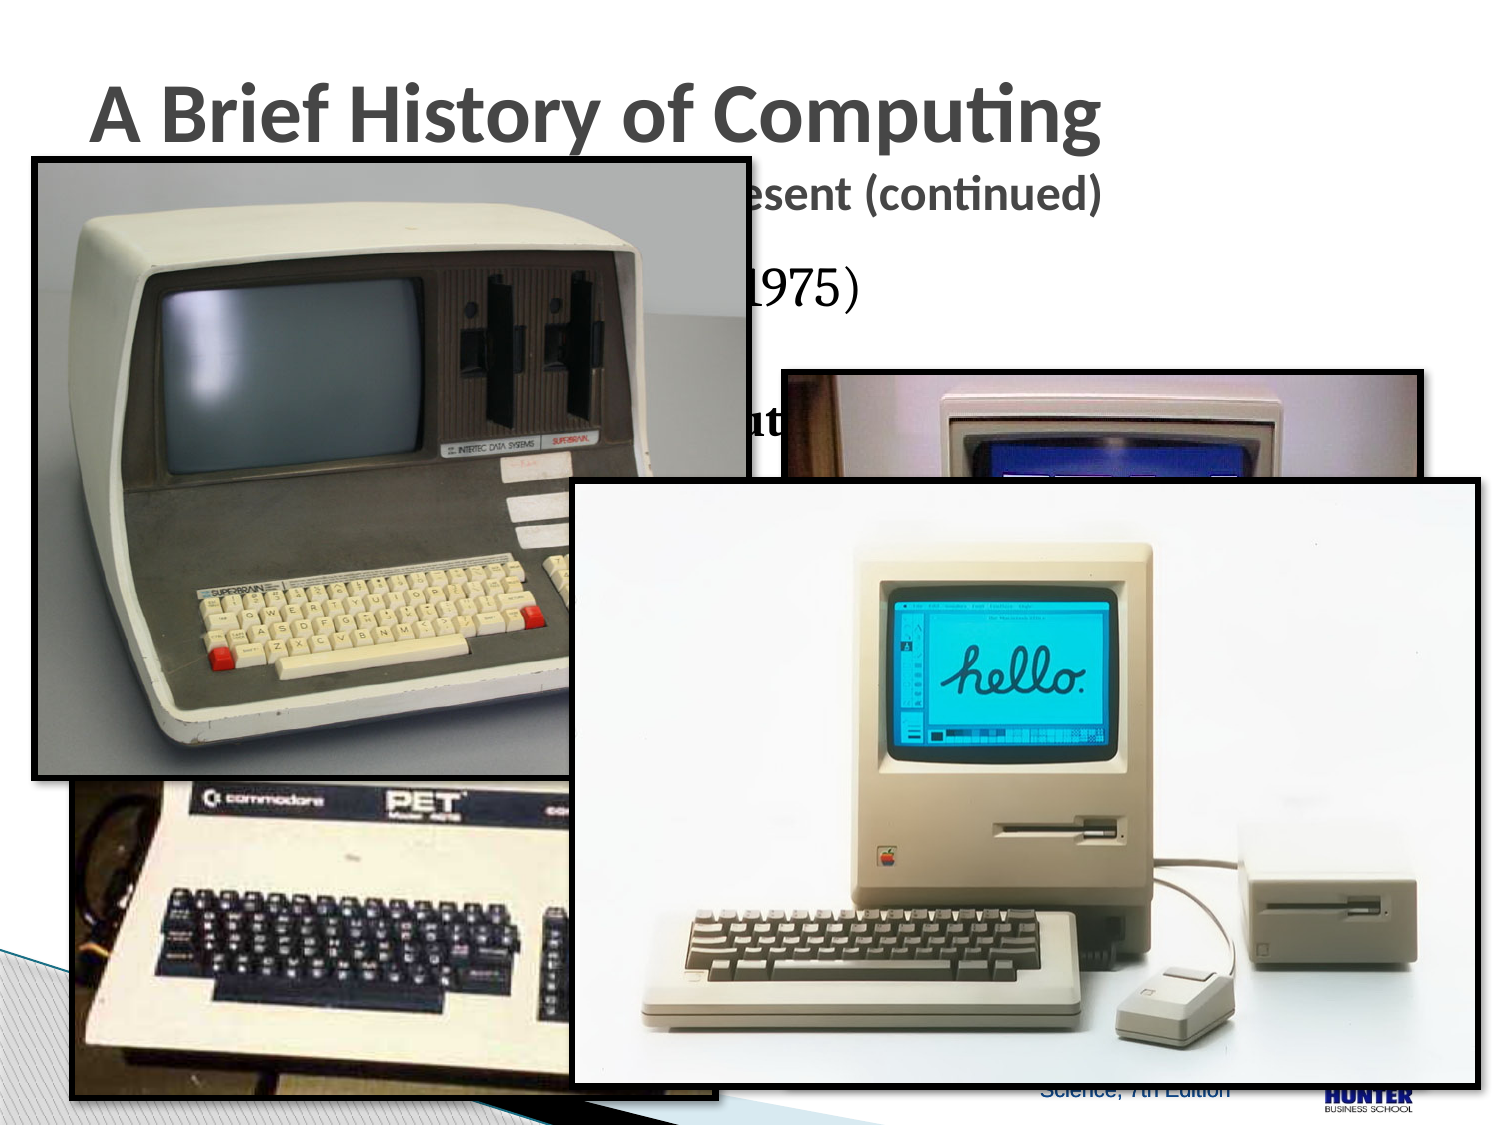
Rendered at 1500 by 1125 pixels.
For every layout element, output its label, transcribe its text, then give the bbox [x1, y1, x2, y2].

picture [1325, 1090, 1413, 1113]
picture [37, 162, 1476, 1096]
list Third generation (1965 to 1975) Era of the integrated circuit Birth of the first minicomputer: desk-sized, not room-sized computers Birth of the software industry Fourth generation (1975 to 1985) The first microcomputers: desktop machines Development of widespread computer networks Electronic mail, graphical user interfaces, and embedded systems [762, 243, 1425, 476]
title A Brief History of Computing The Modern Era: 1950 to the Present (continued) [75, 45, 1425, 233]
